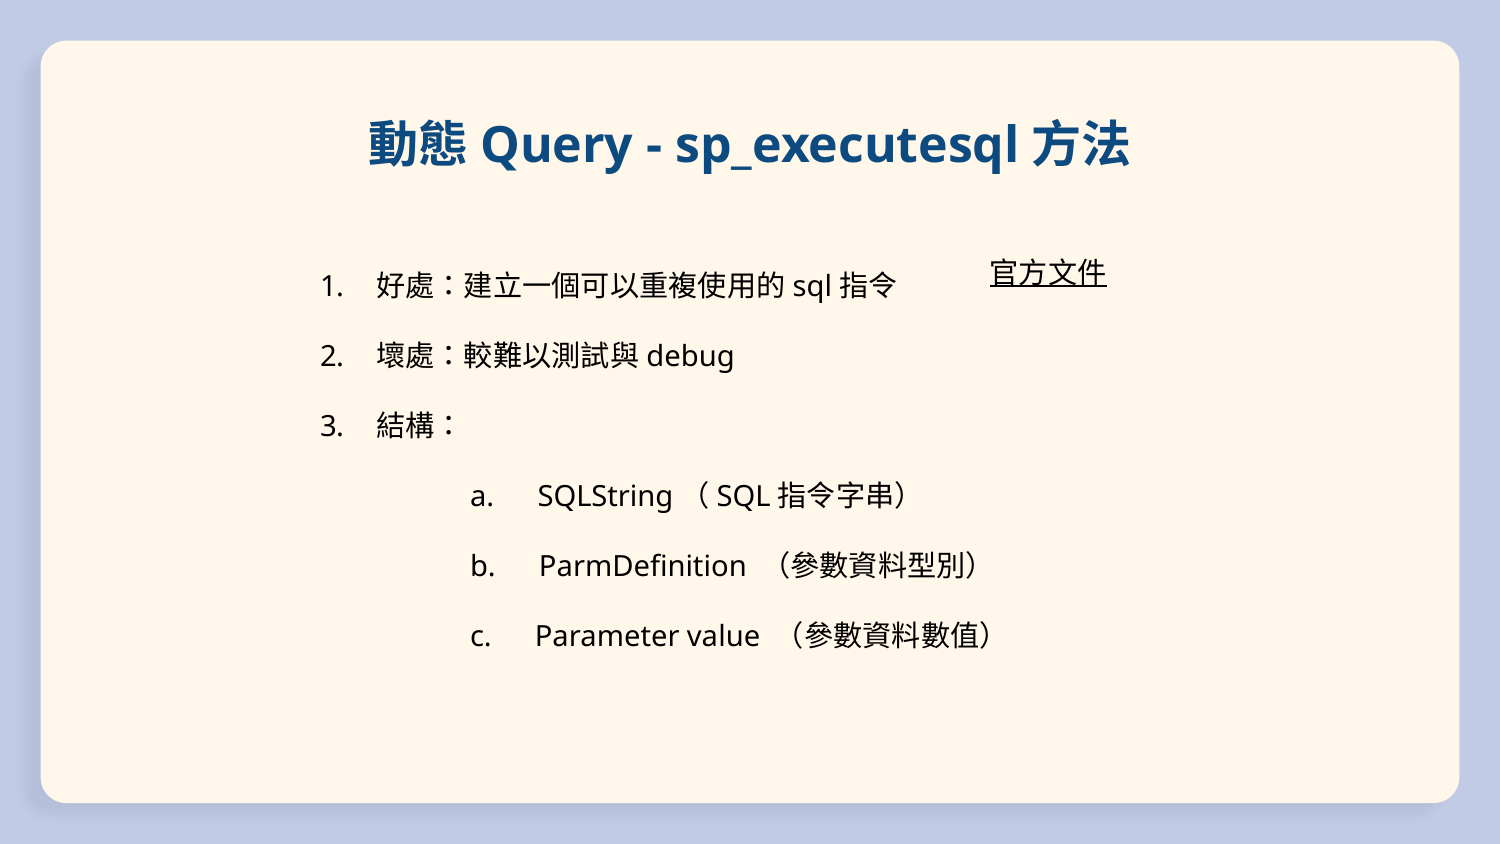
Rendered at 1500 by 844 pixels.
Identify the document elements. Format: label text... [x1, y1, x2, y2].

title 動態Query - sp_executesql方法 [116, 78, 1383, 173]
text_box 官方文件 [975, 247, 1122, 297]
text_box 好處：建立一個可以重複使用的sql指令 壞處：較難以測試與debug 結構： a. SQLString（SQL指令字串） b. ParmDefinition （參數資料型別） c. Parameter value （參數資料數值） [305, 224, 1195, 660]
